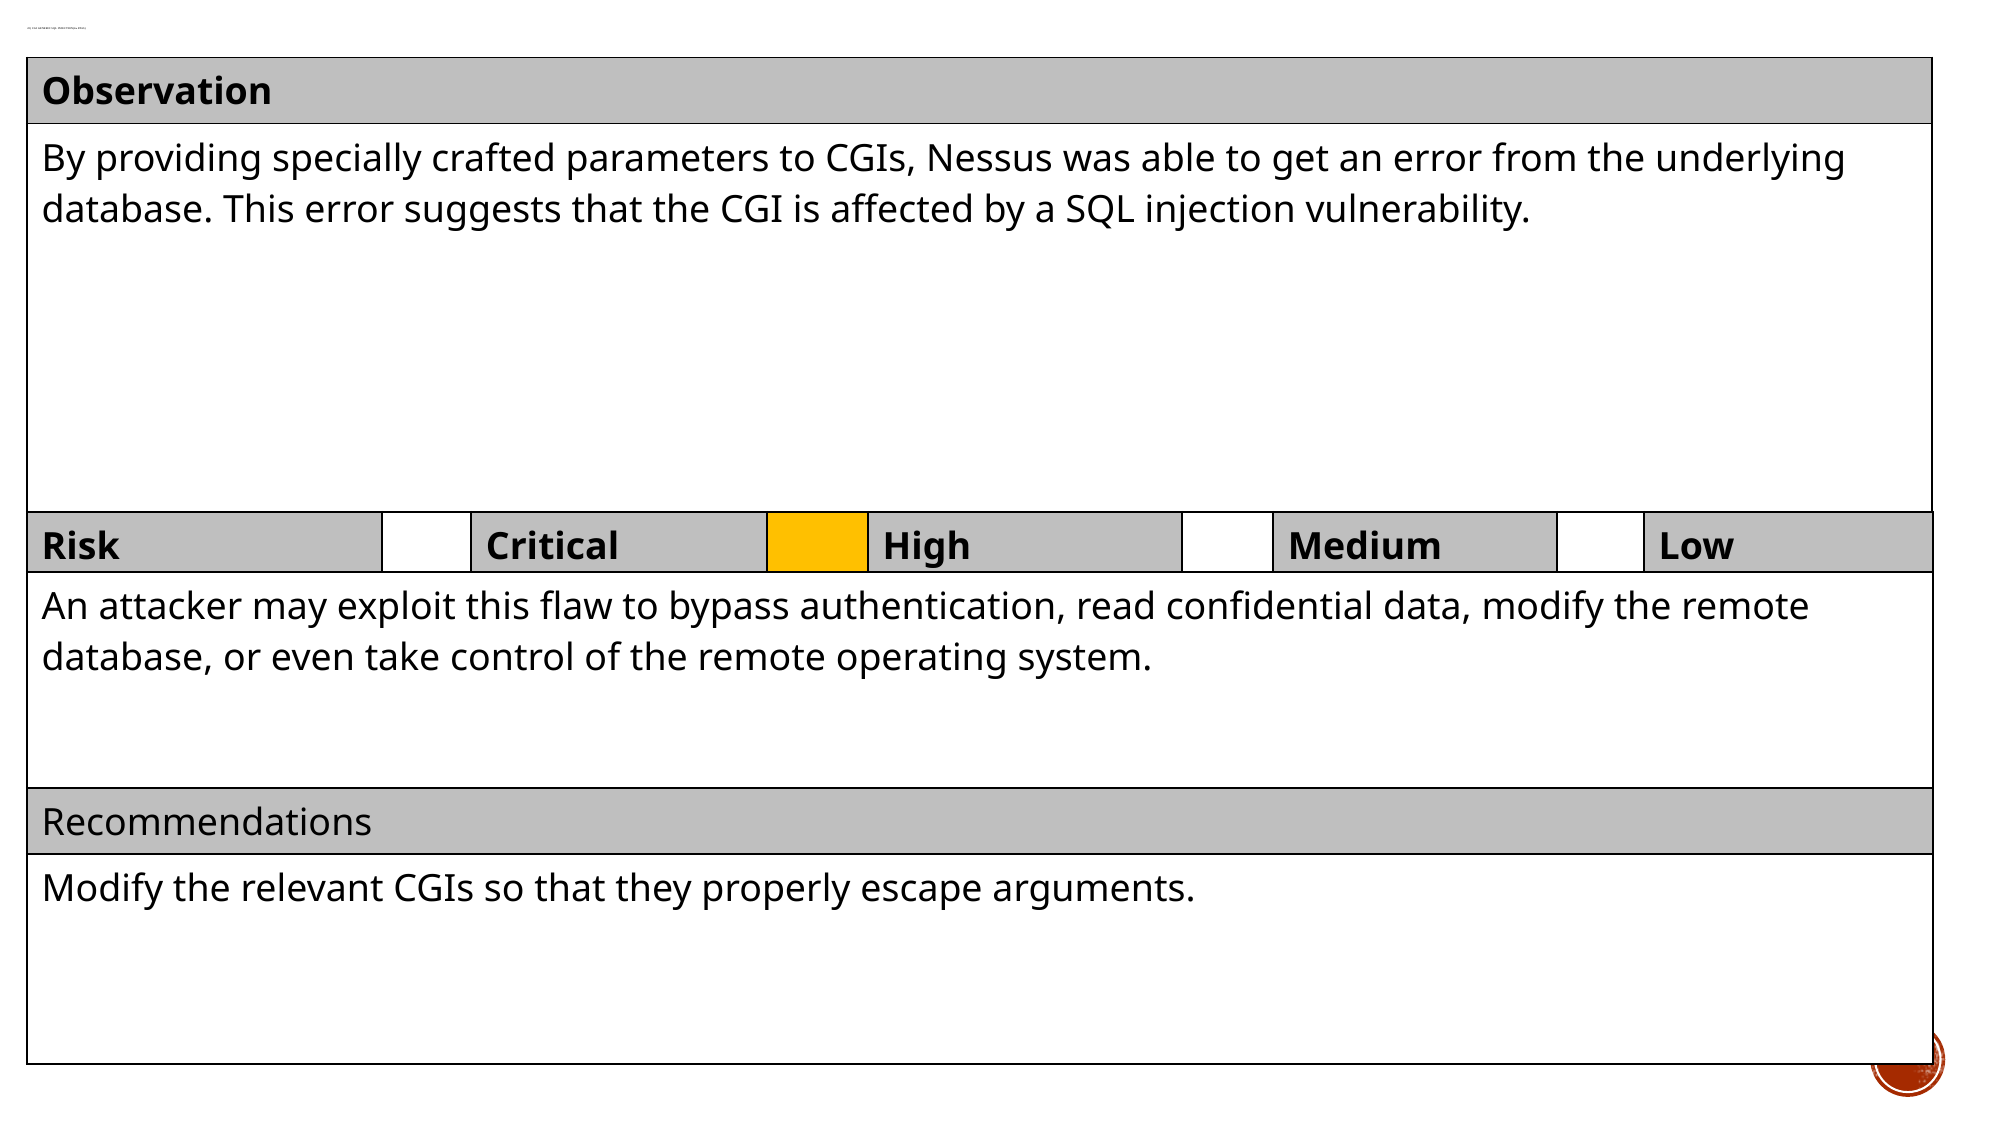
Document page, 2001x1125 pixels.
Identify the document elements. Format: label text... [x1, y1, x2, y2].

title 22) CGI GENERIC SQL Injection(2nd pass) [12, 0, 1291, 60]
table_header [383, 513, 470, 571]
table_header [1558, 513, 1643, 571]
table_cell By providing specially crafted parameters to CGIs, Nessus was able to get an error from the underlying database. This error suggests that the CGI is affected by a SQL injection vulnerability. [28, 124, 1931, 511]
table_header Low [1645, 513, 1932, 571]
table_header Critical [472, 513, 766, 571]
table_cell Recommendations [28, 789, 1932, 853]
table_header An attacker may exploit this flaw to bypass authentication, read confidential data, modify the remote database, or even take control of the remote operating system. [28, 573, 1932, 787]
table_header Risk [28, 513, 381, 571]
table_header [768, 513, 867, 571]
table_header [1183, 513, 1272, 571]
table_cell Modify the relevant CGIs so that they properly escape arguments. [28, 855, 1932, 1063]
table_header Observation [28, 58, 1931, 123]
table_header High [869, 513, 1181, 571]
table_header Medium [1274, 513, 1556, 571]
